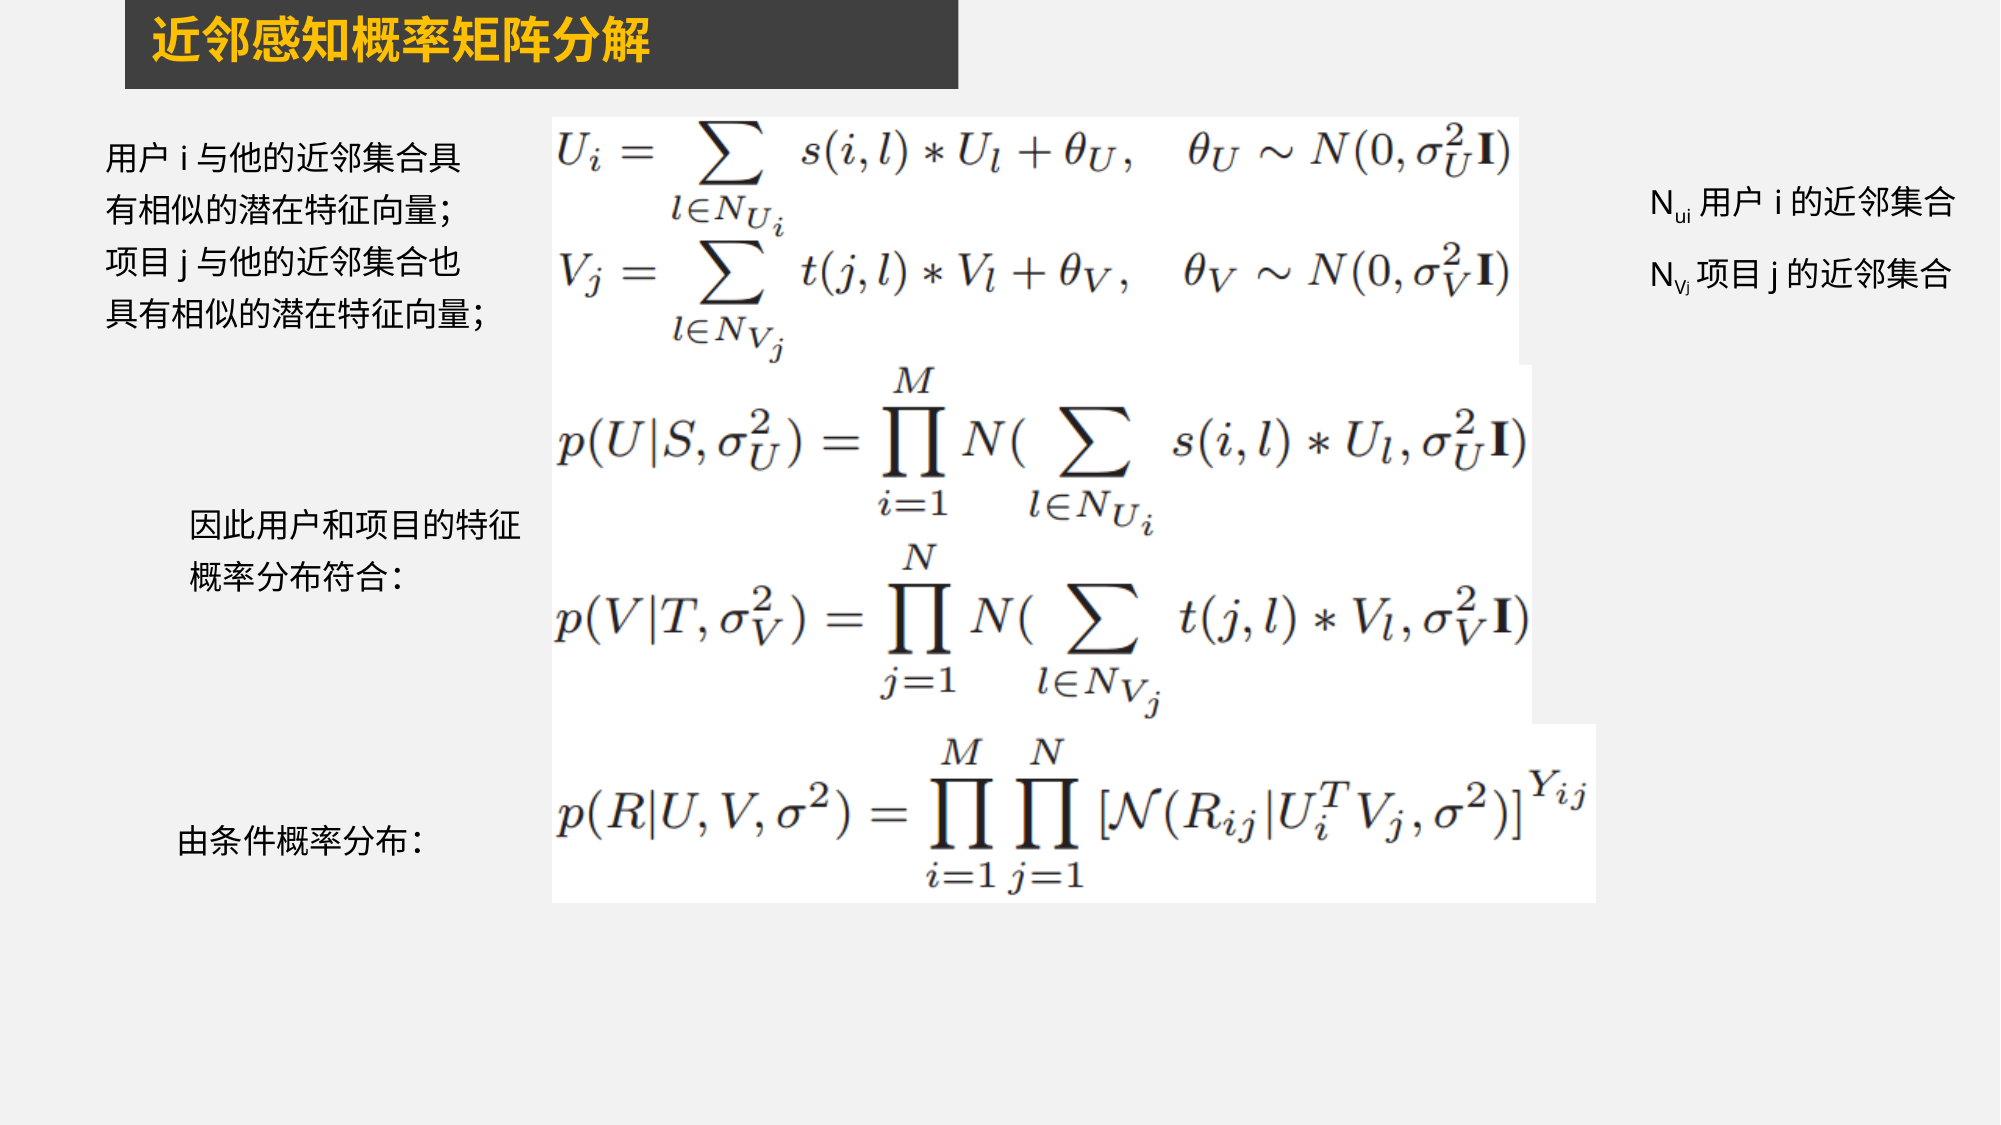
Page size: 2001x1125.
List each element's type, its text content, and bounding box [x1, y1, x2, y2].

text_box 用户i与他的近邻集合具有相似的潜在特征向量；项目j与他的近邻集合也具有相似的潜在特征向量； [90, 117, 503, 405]
text_box Nui用户i的近邻集合 NVj项目j的近邻集合 [1634, 160, 1972, 306]
picture [552, 117, 1596, 903]
text_box 由条件概率分布： [161, 800, 552, 867]
list 近邻感知概率矩阵分解 [136, 8, 699, 85]
text_box 因此用户和项目的特征概率分布符合： [174, 485, 552, 604]
